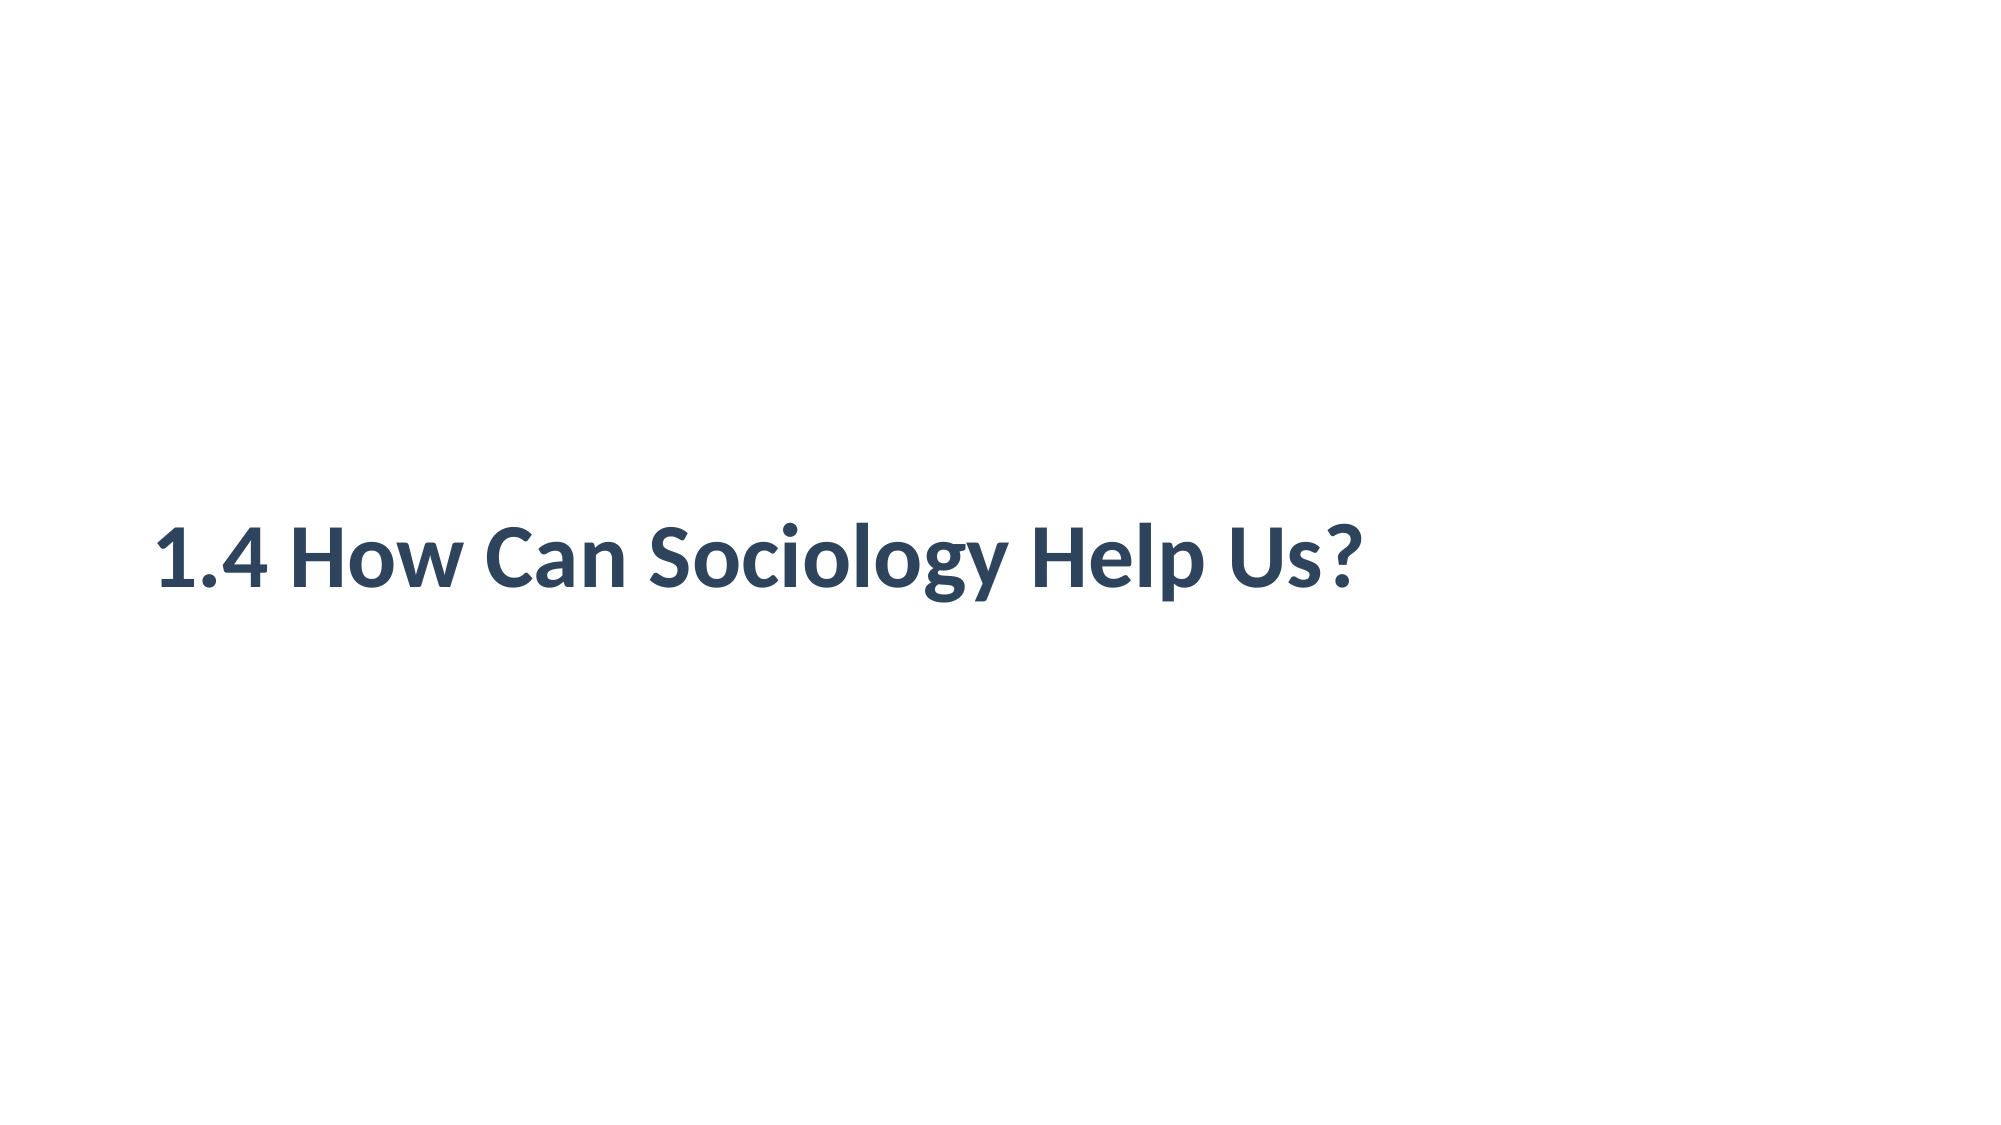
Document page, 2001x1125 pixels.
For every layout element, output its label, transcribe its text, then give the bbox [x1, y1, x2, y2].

title 1.4 How Can Sociology Help Us? [136, 277, 1862, 615]
